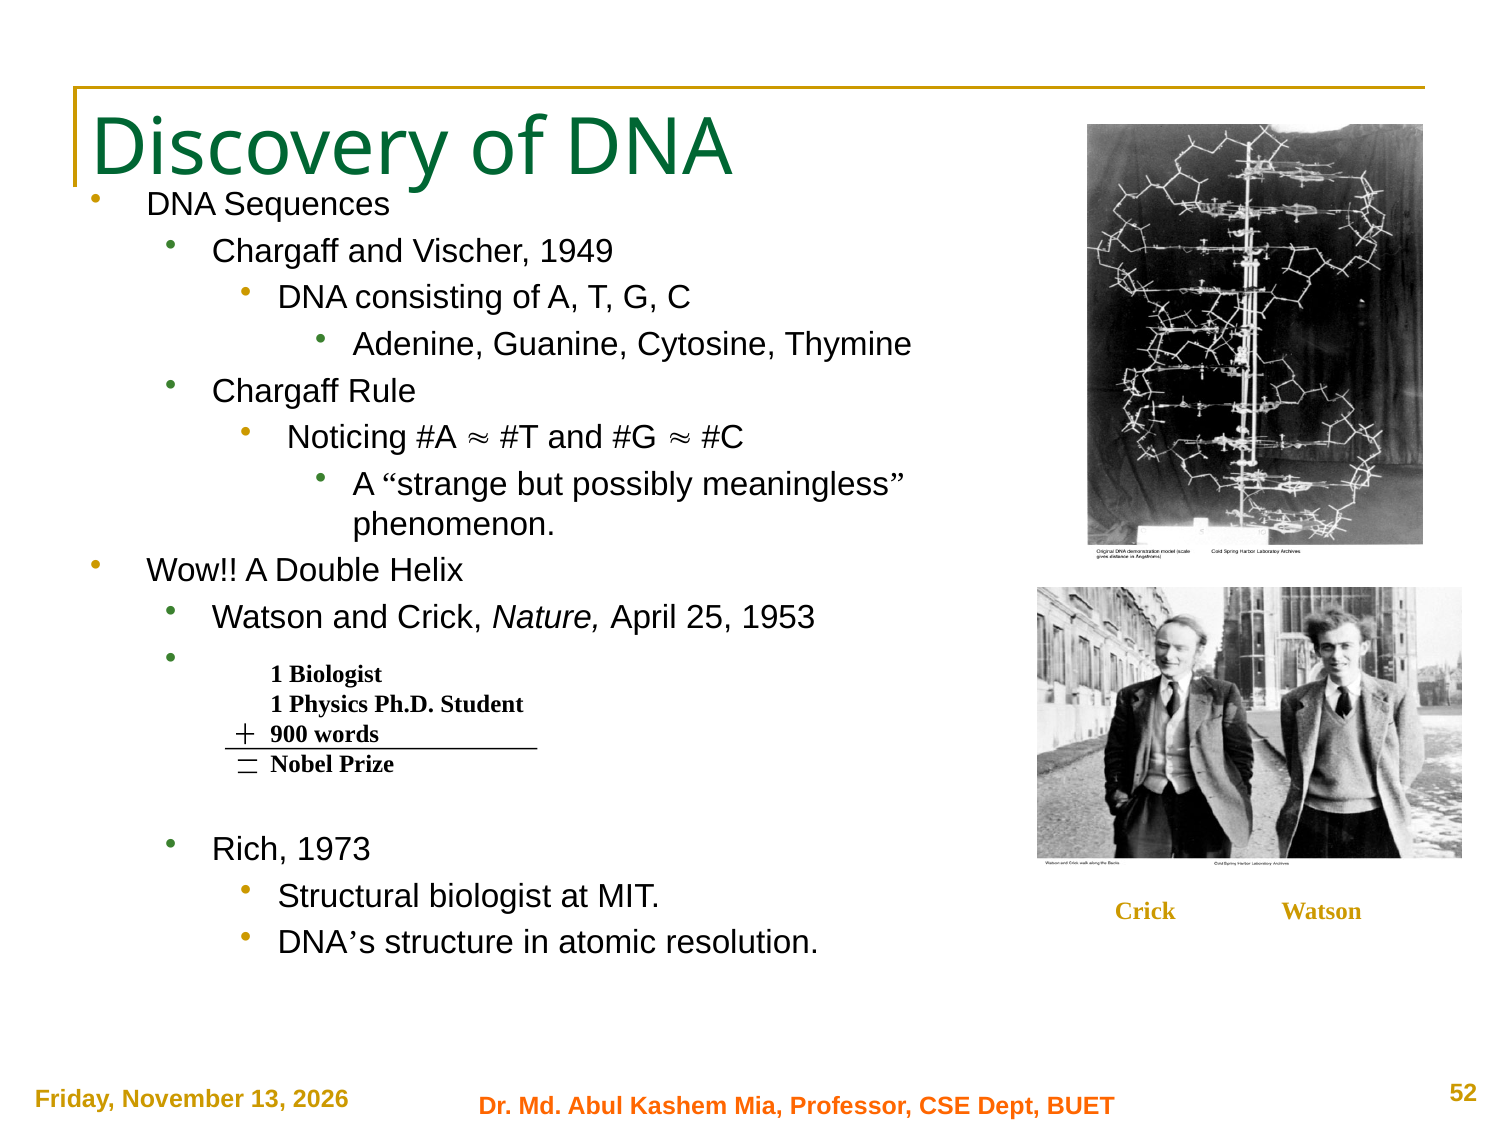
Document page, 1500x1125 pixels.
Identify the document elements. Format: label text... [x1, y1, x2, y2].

text_box Crick Watson [1099, 887, 1400, 933]
list DNA Sequences Chargaff and Vischer, 1949 DNA consisting of A, T, G, C Adenine, Guanine, Cytosine, Thymine Chargaff Rule Noticing #A  #T and #G  #C A “strange but possibly meaningless” phenomenon. Wow!! A Double Helix Watson and Crick, Nature, April 25, 1953 Rich, 1973 Structural biologist at MIT. DNA’s structure in atomic resolution. [75, 174, 1066, 919]
title Discovery of DNA [75, 87, 1425, 233]
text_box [224, 649, 540, 786]
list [1037, 587, 1462, 871]
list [1087, 124, 1423, 561]
